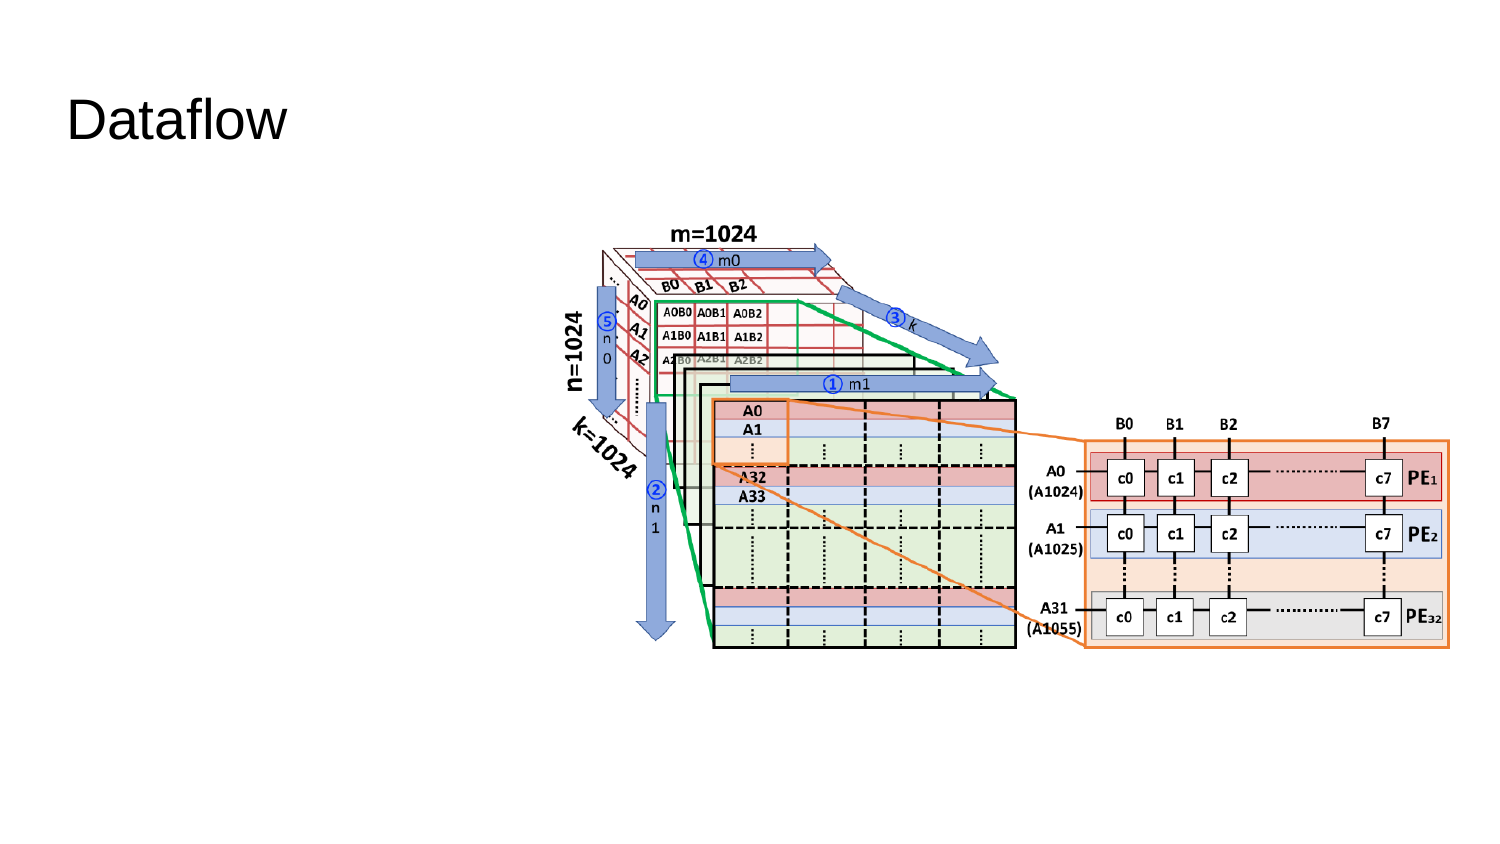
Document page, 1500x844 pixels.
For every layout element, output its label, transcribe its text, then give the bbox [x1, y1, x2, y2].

picture [521, 210, 1463, 657]
title Dataflow [51, 72, 1449, 167]
